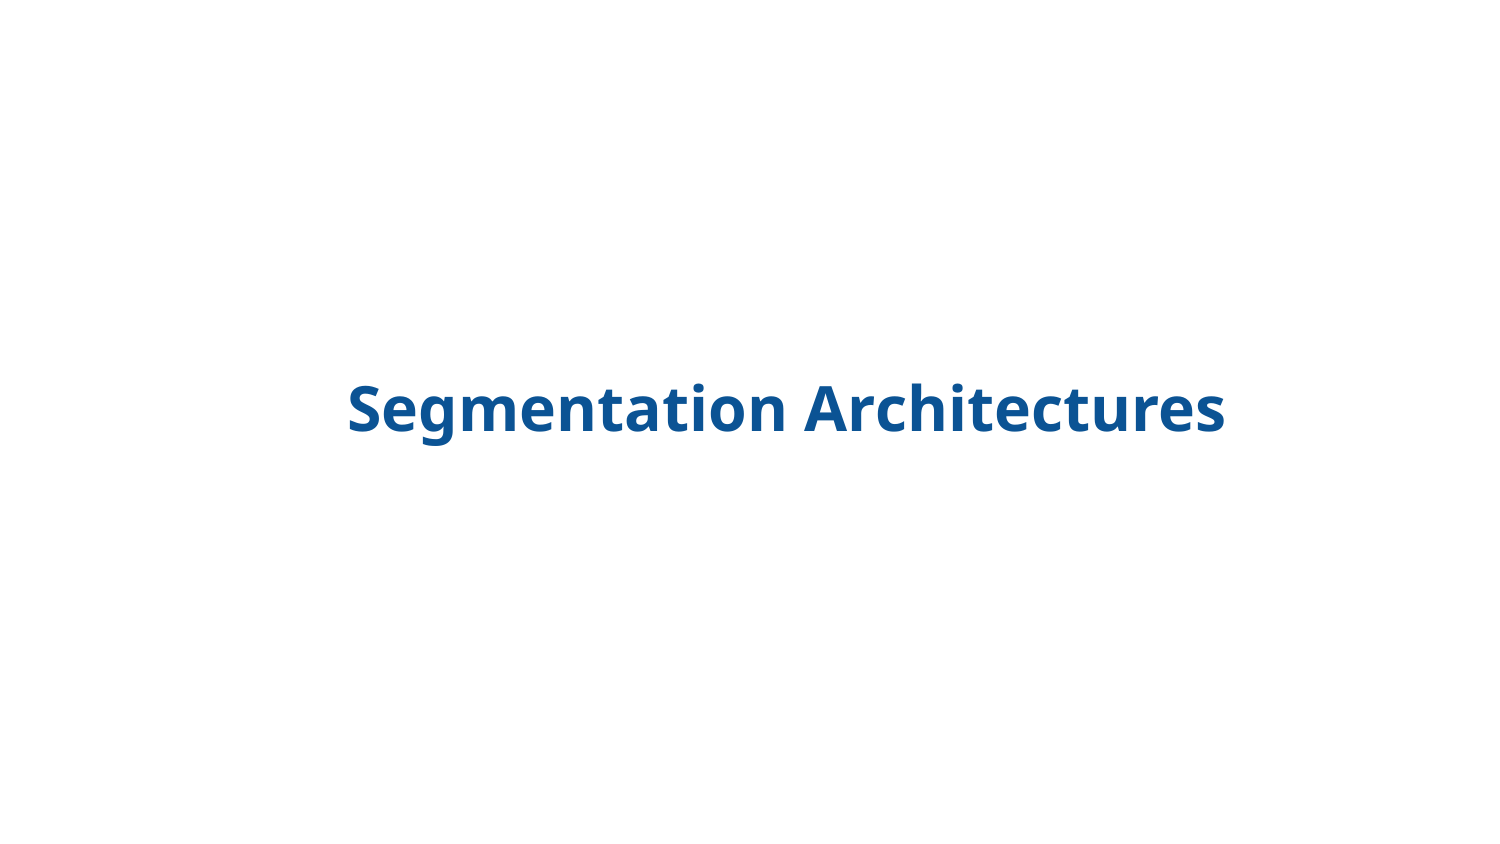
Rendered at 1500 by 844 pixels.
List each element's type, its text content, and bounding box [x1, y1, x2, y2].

title Segmentation Architectures [51, 122, 1449, 459]
